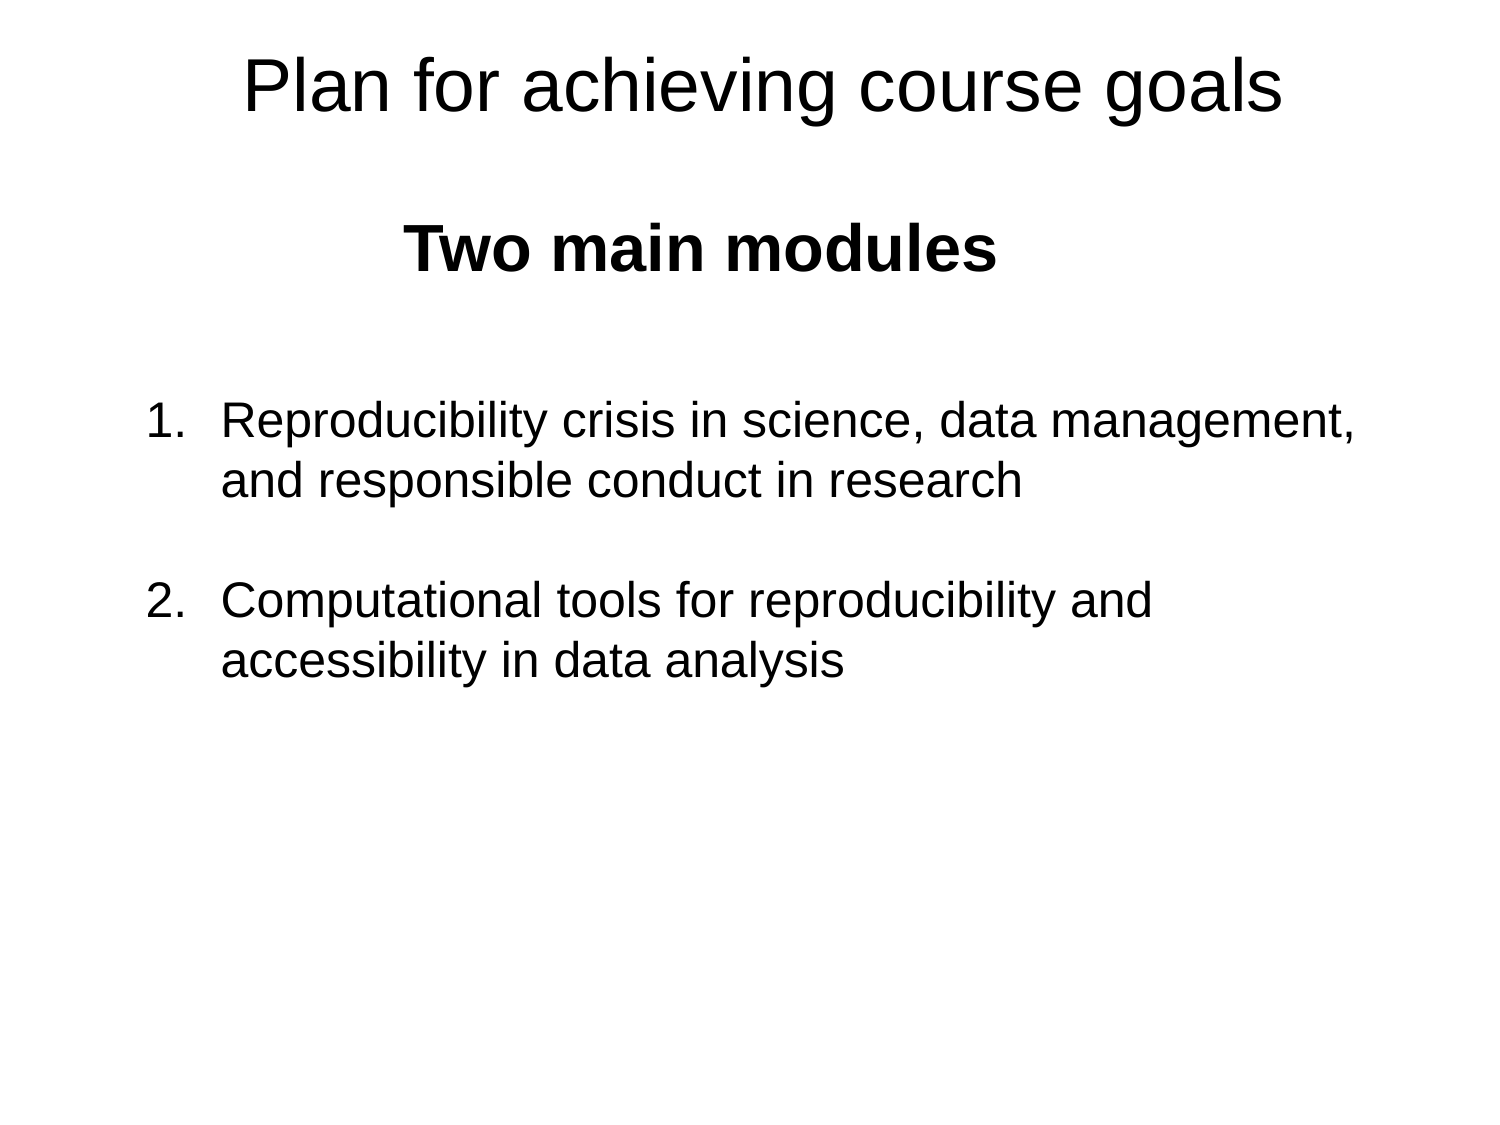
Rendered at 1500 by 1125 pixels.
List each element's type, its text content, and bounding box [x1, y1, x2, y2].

text_box Reproducibility crisis in science, data management, and responsible conduct in research Computational tools for reproducibility and accessibility in data analysis [130, 379, 1429, 815]
text_box Two main modules [389, 196, 1139, 292]
text_box Plan for achieving course goals [227, 29, 1332, 134]
